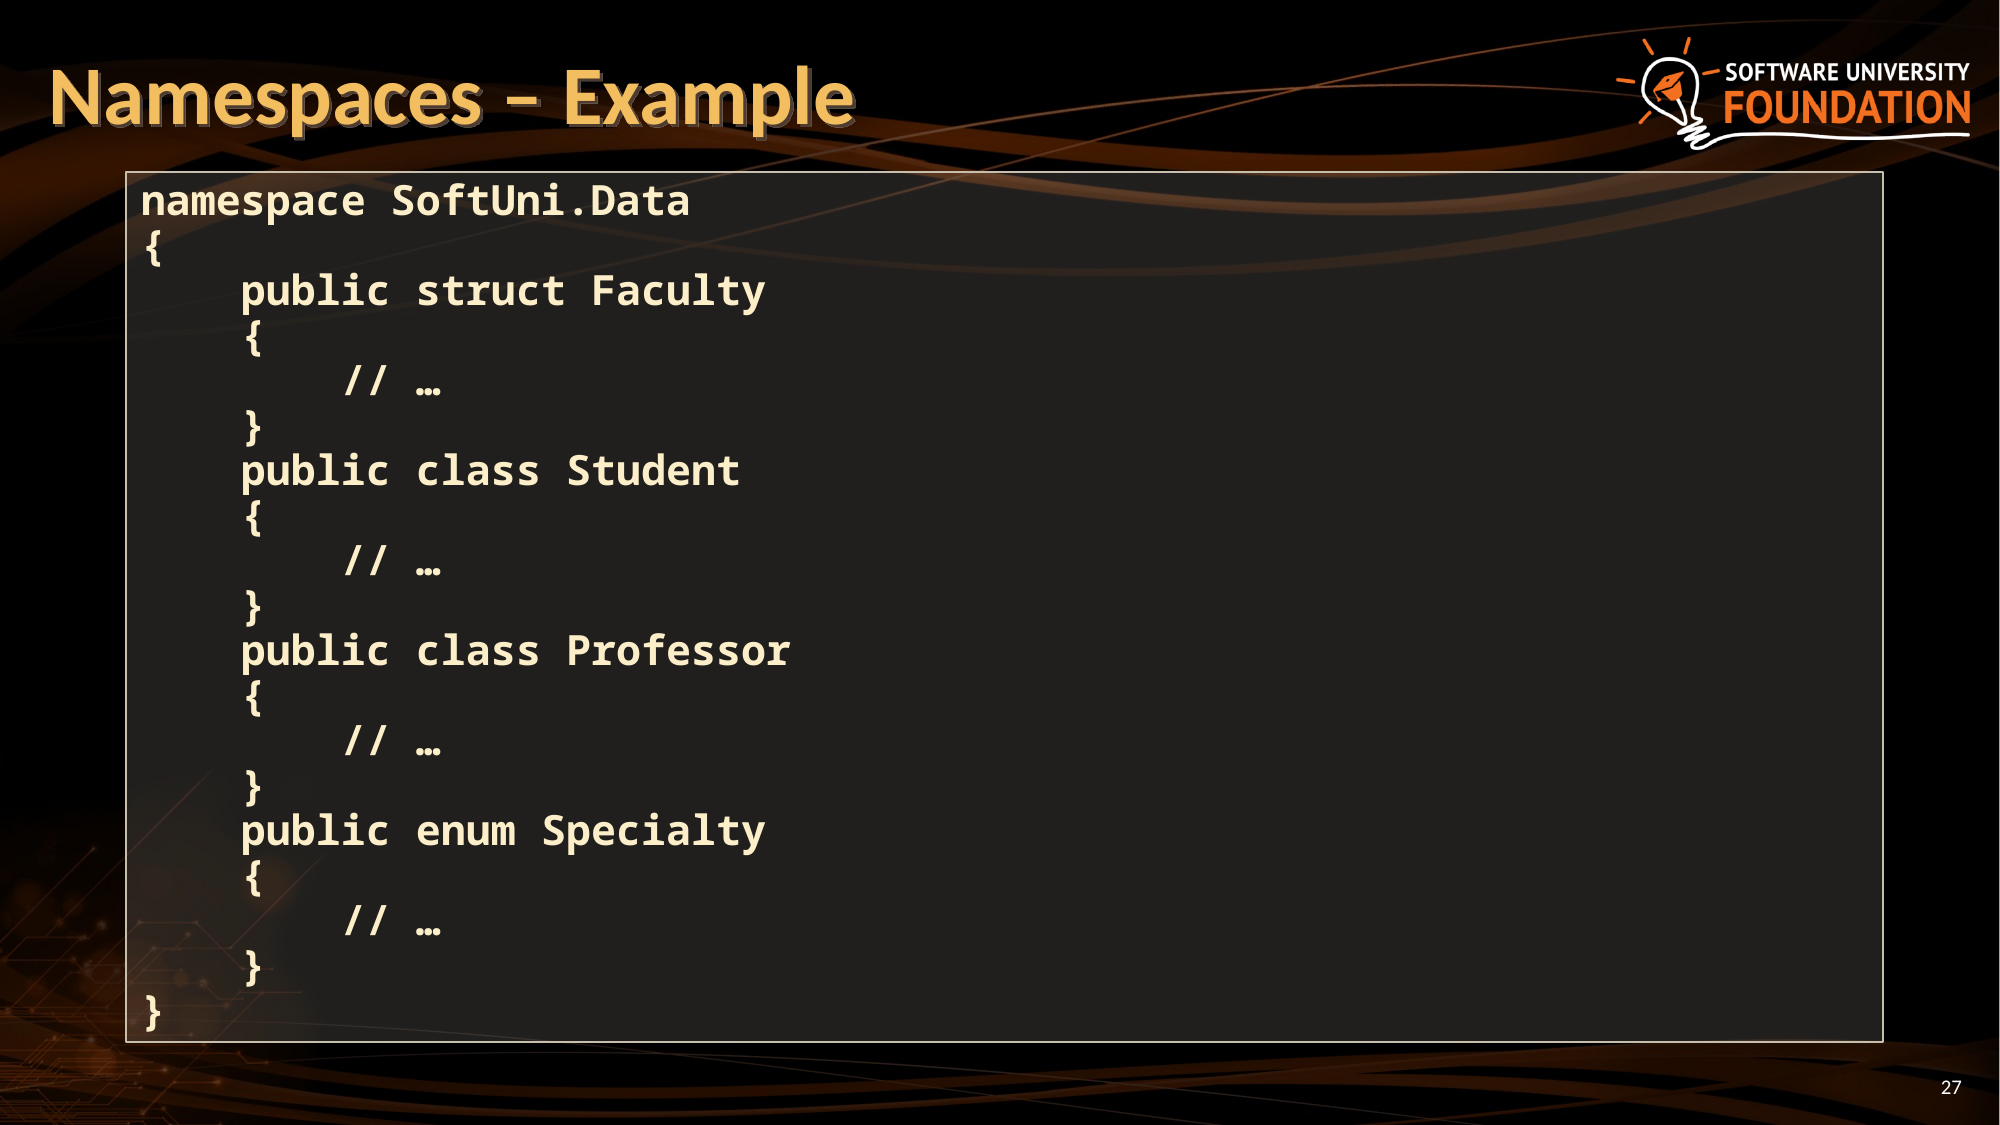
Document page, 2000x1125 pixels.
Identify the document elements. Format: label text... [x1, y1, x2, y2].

slide_number 27 [1897, 1070, 1968, 1103]
text_box namespace SoftUni.Data { public struct Faculty { // … } public class Student { // … } public class Professor { // … } public enum Specialty { // … } } [126, 172, 1883, 1042]
title Namespaces – Example [30, 6, 1602, 189]
picture [0, 0, 2000, 1125]
